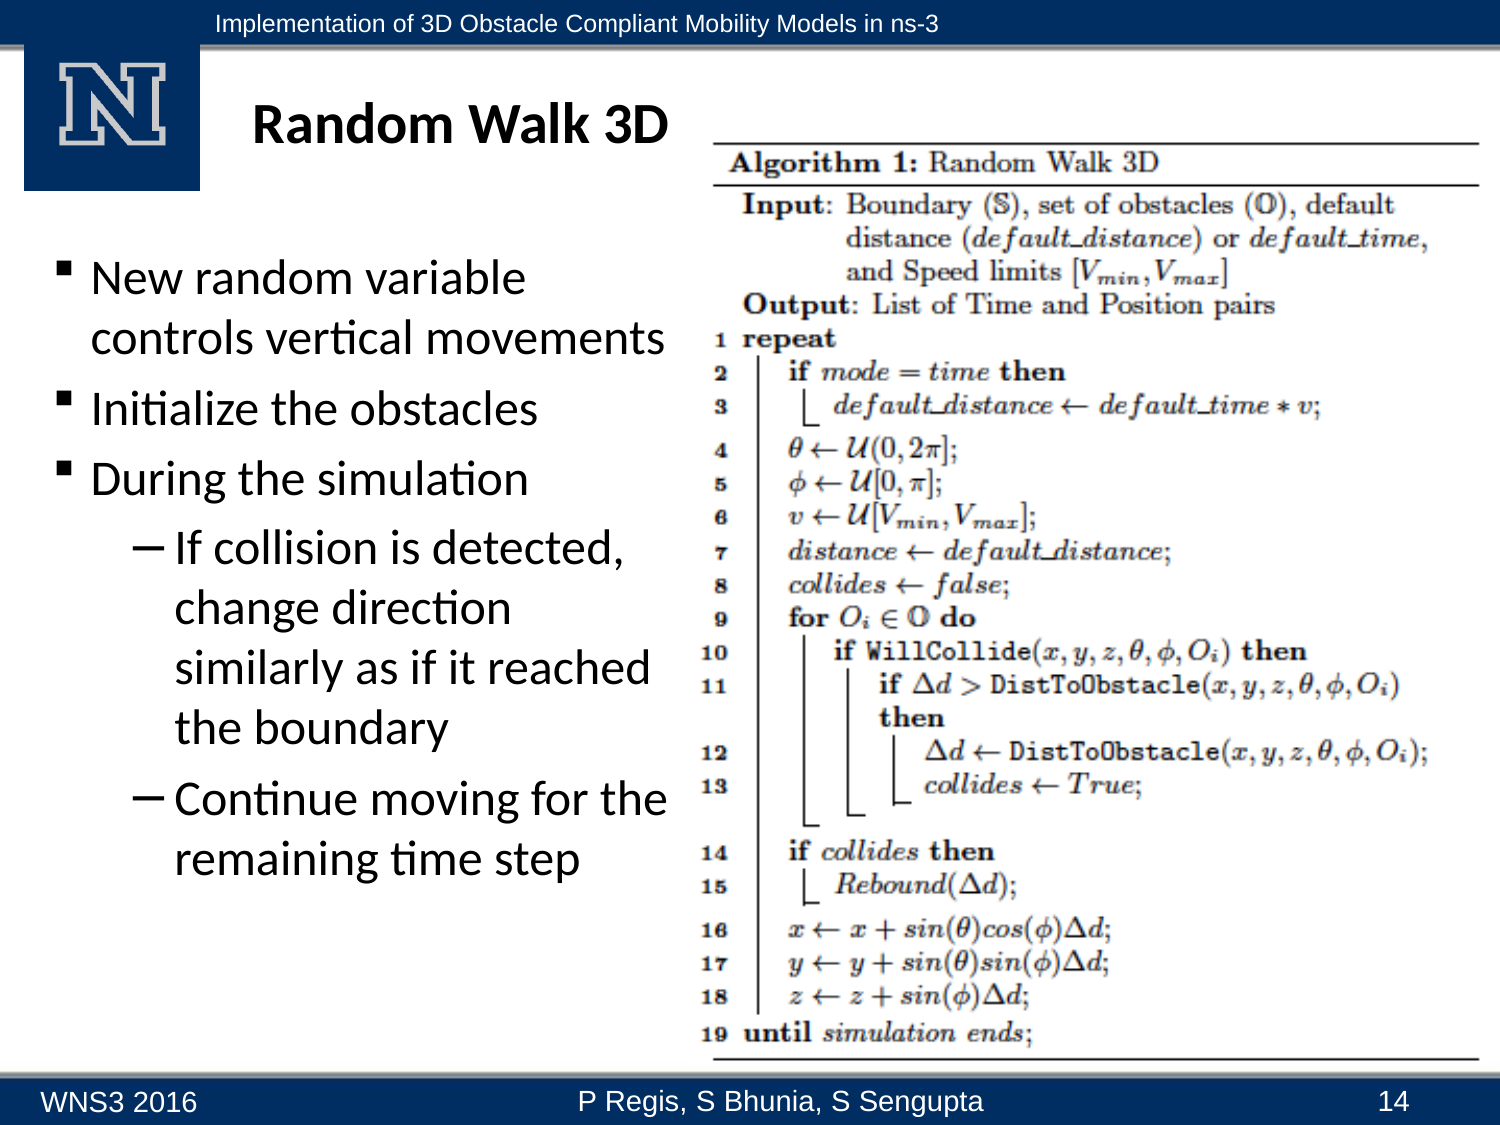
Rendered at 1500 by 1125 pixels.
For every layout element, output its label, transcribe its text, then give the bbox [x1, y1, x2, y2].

slide_number 14 [1074, 1074, 1426, 1125]
picture [0, 0, 1500, 191]
title Random Walk 3D [237, 62, 1450, 188]
picture [0, 137, 1500, 1125]
list New random variable controls vertical movements Initialize the obstacles During the simulation If collision is detected, change direction similarly as if it reached the boundary Continue moving for the remaining time step [37, 237, 690, 1038]
